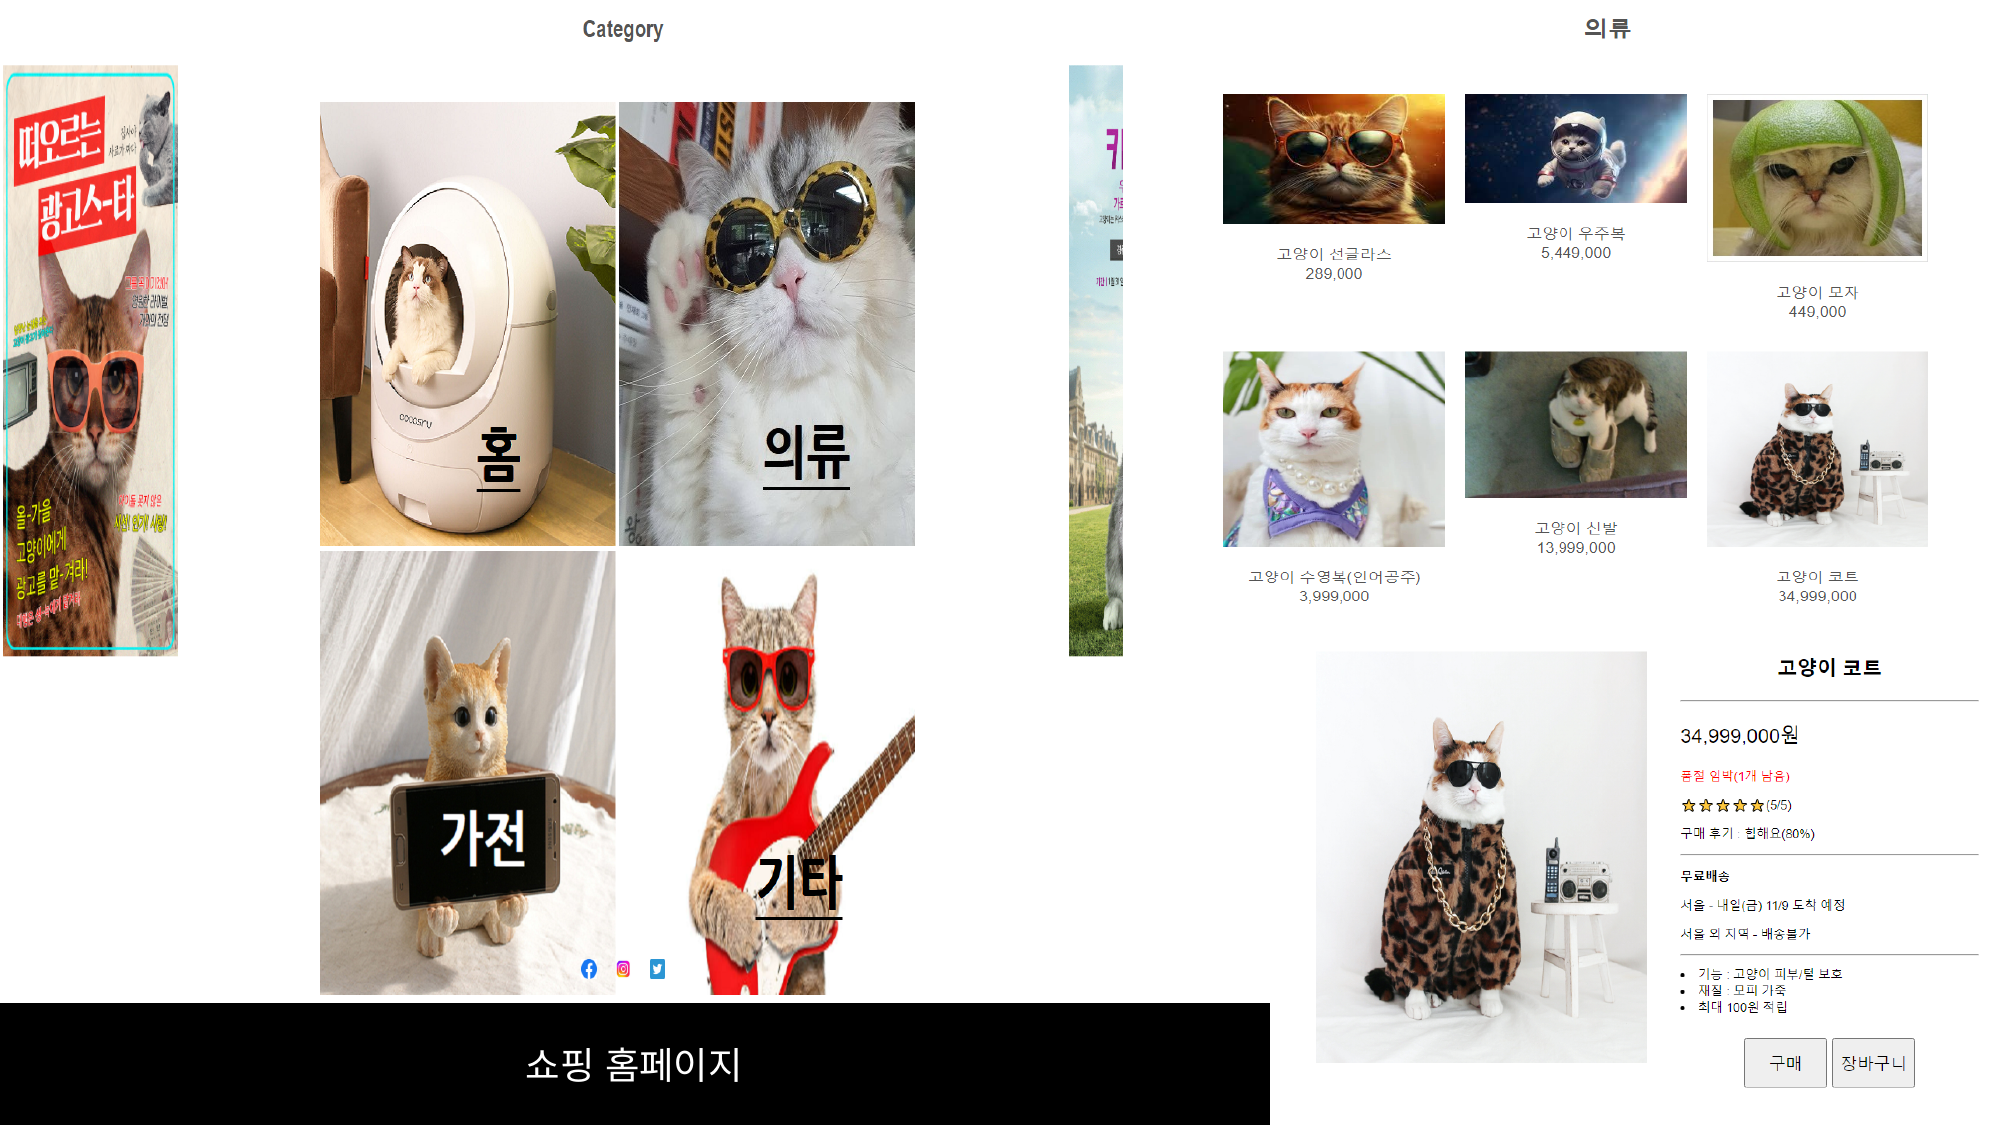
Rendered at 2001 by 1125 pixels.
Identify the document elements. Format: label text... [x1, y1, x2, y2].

text_box 쇼핑 홈페이지 [0, 1011, 1268, 1125]
picture [0, 0, 2000, 1125]
